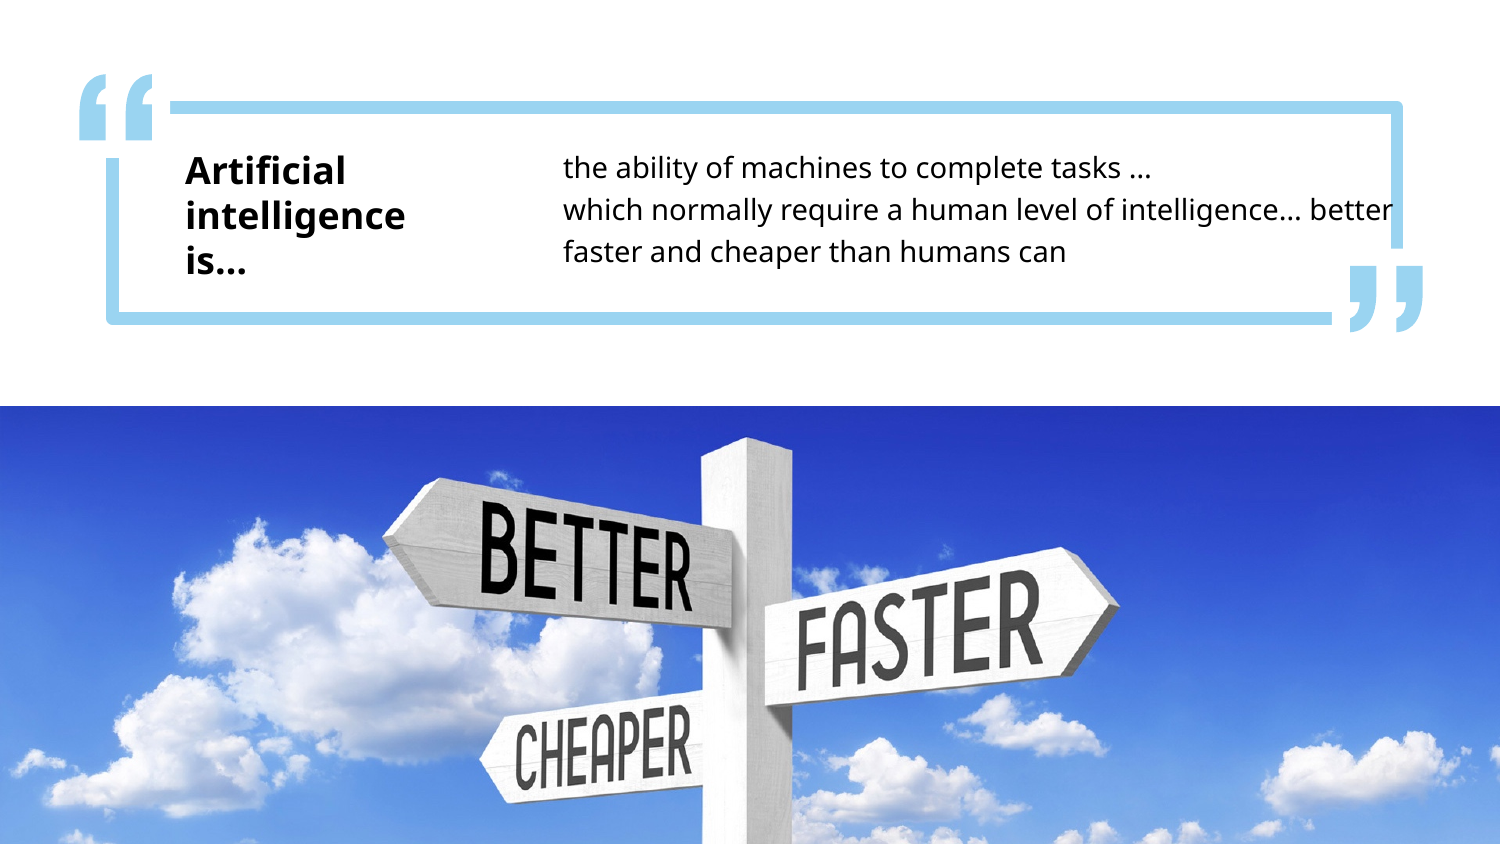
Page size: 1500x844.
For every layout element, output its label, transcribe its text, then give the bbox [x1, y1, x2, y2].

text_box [72, 73, 171, 159]
text_box Artificial intelligence is… [170, 139, 469, 290]
text_box the ability of machines to complete tasks … which normally require a human level of intelligence… better faster and cheaper than humans can [548, 135, 1450, 276]
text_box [1331, 248, 1430, 334]
picture [0, 406, 1500, 844]
text_box [111, 105, 1399, 321]
